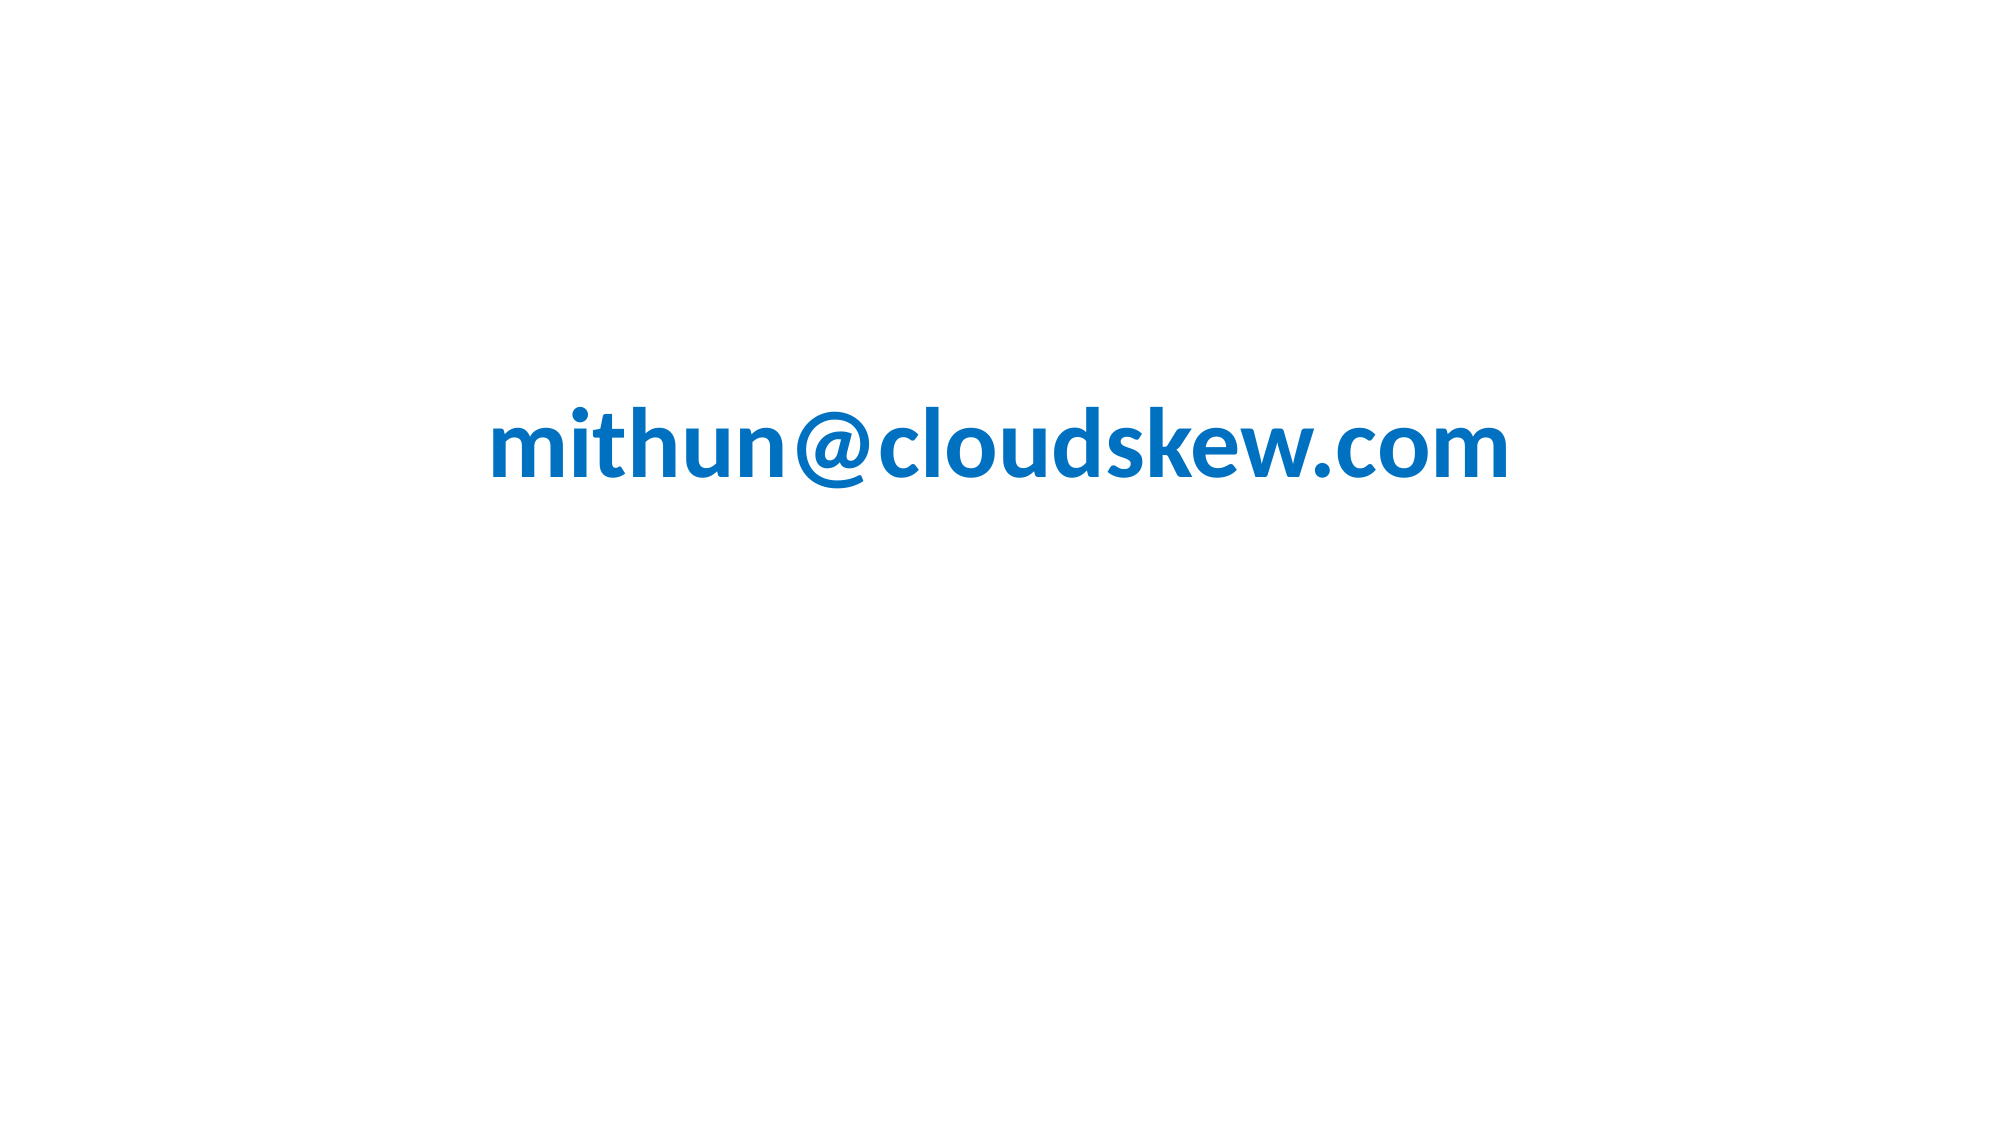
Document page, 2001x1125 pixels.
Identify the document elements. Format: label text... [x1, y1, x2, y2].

list mithun@cloudskew.com [137, 114, 1863, 1014]
